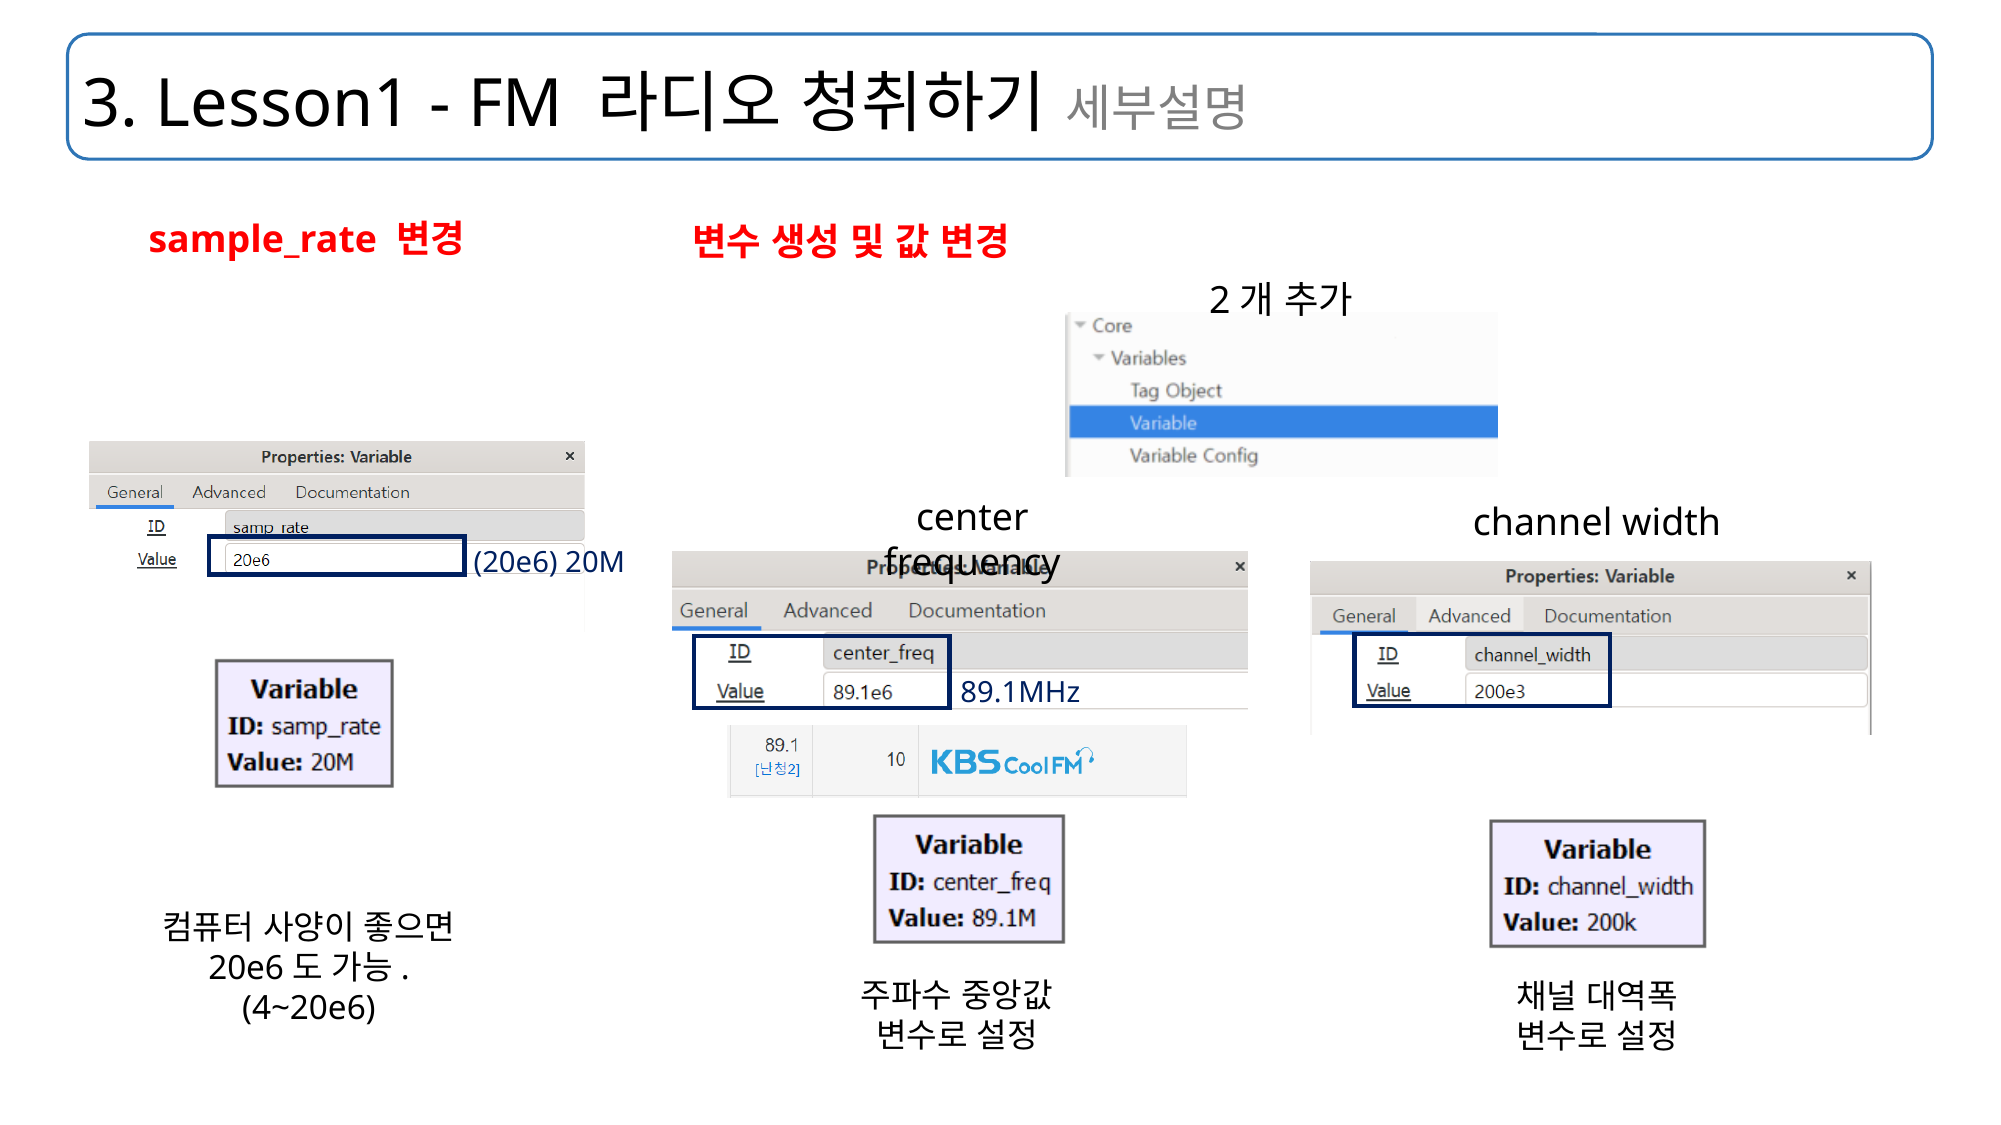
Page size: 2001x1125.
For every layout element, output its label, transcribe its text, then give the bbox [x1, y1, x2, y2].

text_box 2개 추가 [990, 268, 1572, 329]
text_box 변수 생성 및 값 변경 [604, 210, 1109, 271]
text_box channel width [1306, 490, 1888, 550]
picture [1485, 812, 1719, 957]
picture [89, 441, 585, 632]
title 3. Lesson1 - FM 라디오 청취하기 세부설명 [67, 41, 1933, 167]
text_box 주파수 중앙값 변수로 설정 [827, 967, 1087, 1062]
text_box 컴퓨터 사양이 좋으면 20e6도 가능. (4~20e6) [120, 898, 498, 1034]
picture [209, 649, 405, 799]
picture [1309, 561, 1872, 735]
text_box 채널 대역폭 변수로 설정 [1467, 967, 1727, 1063]
picture [727, 725, 1187, 798]
text_box center frequency [808, 485, 1137, 551]
picture [864, 810, 1081, 955]
picture [1065, 312, 1498, 477]
picture [672, 551, 1248, 717]
text_box sample_rate 변경 [101, 207, 512, 268]
text_box (20e6) 20M [585, 536, 728, 586]
